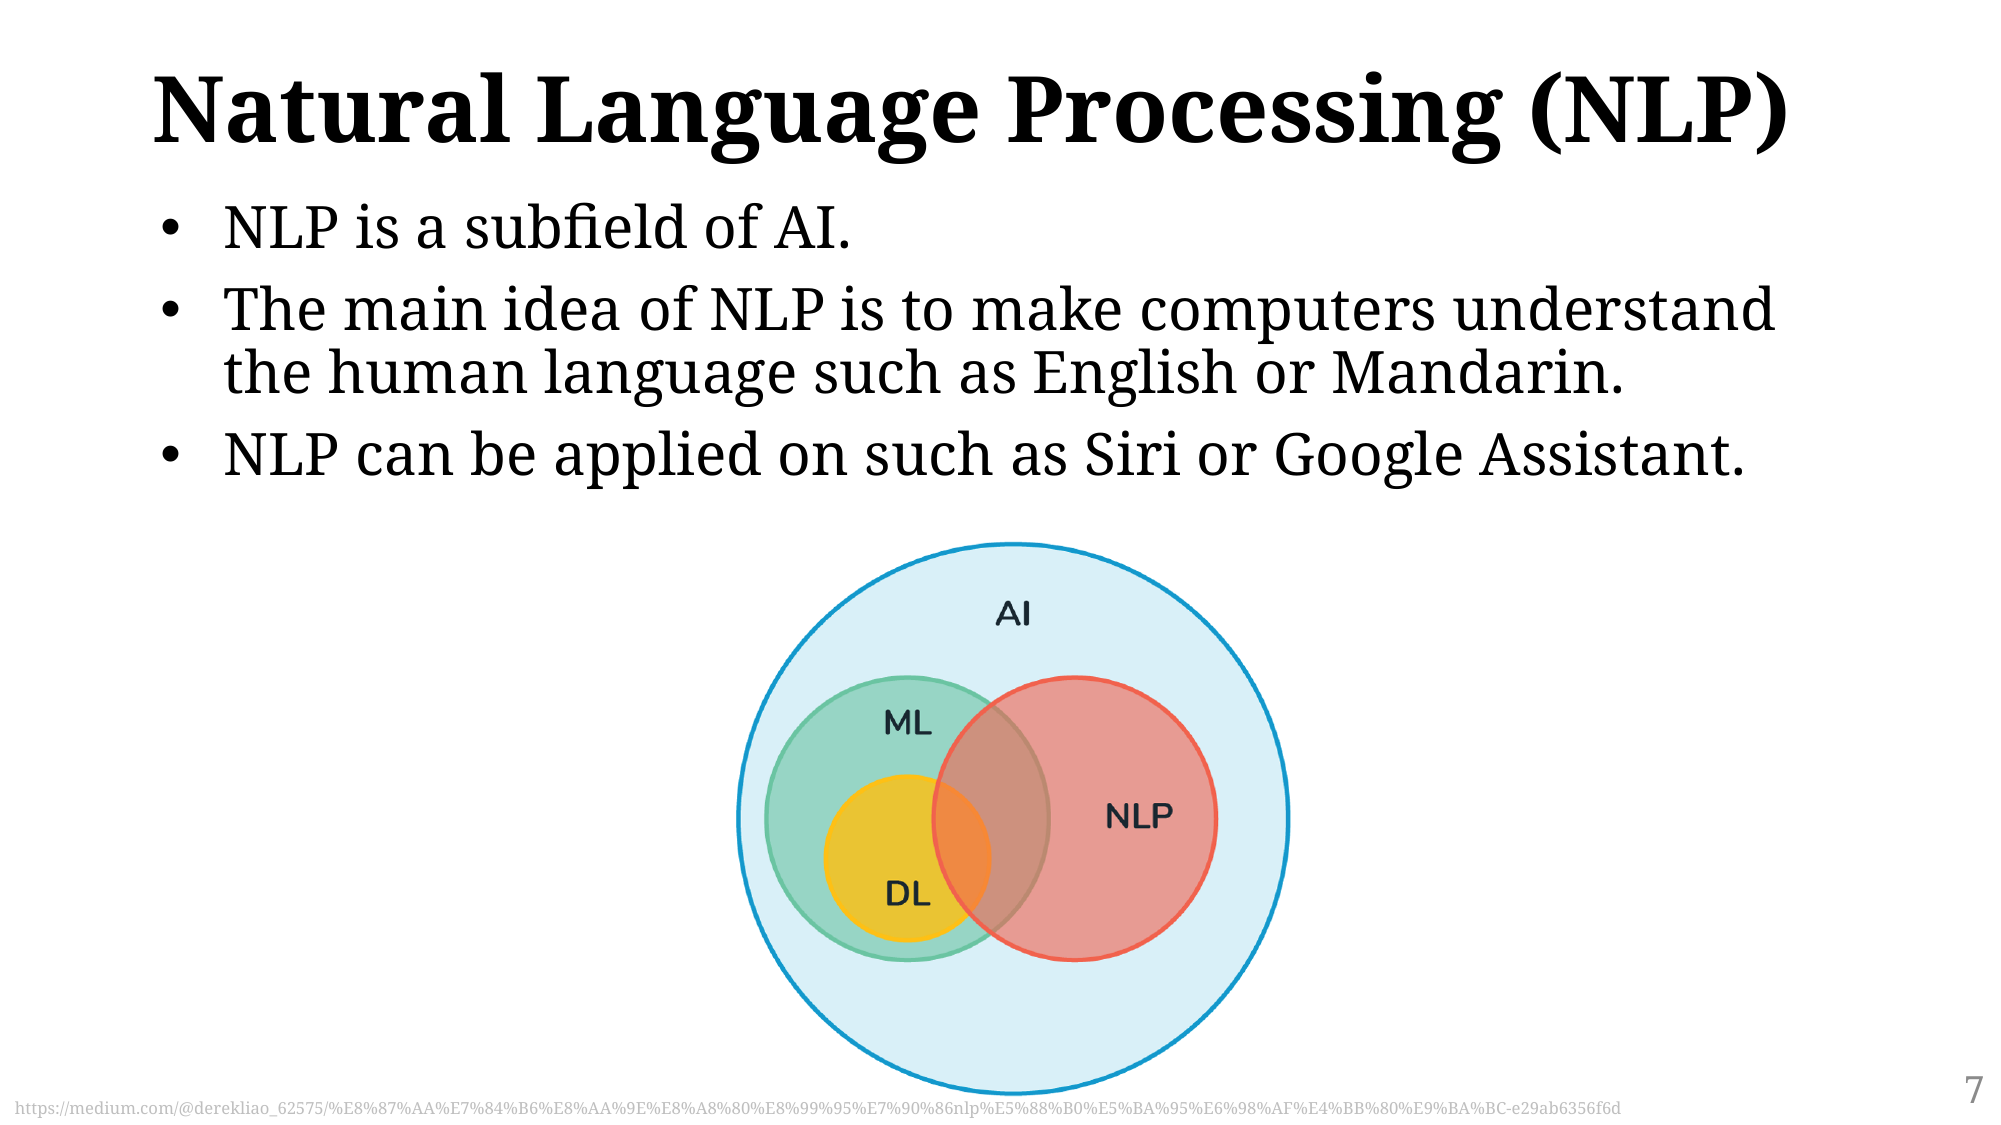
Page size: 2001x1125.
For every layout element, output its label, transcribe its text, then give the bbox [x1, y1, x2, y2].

title Natural Language Processing (NLP) [137, 34, 1863, 190]
text_box https://medium.com/@derekliao_62575/%E8%87%AA%E7%84%B6%E8%AA%9E%E8%A8%80%E8%99%95%E7%90%86nlp%E5%88%B0%E5%BA%95%E6%98%AF%E4%BB%80%E9%BA%BC-e29ab6356f6d [0, 1090, 1957, 1125]
list NLP is a subfield of AI. The main idea of NLP is to make computers understand the human language such as English or Mandarin. NLP can be applied on such as Siri or Google Assistant. [137, 190, 1863, 576]
picture [735, 540, 1292, 1097]
slide_number 7 [1843, 1061, 2000, 1122]
